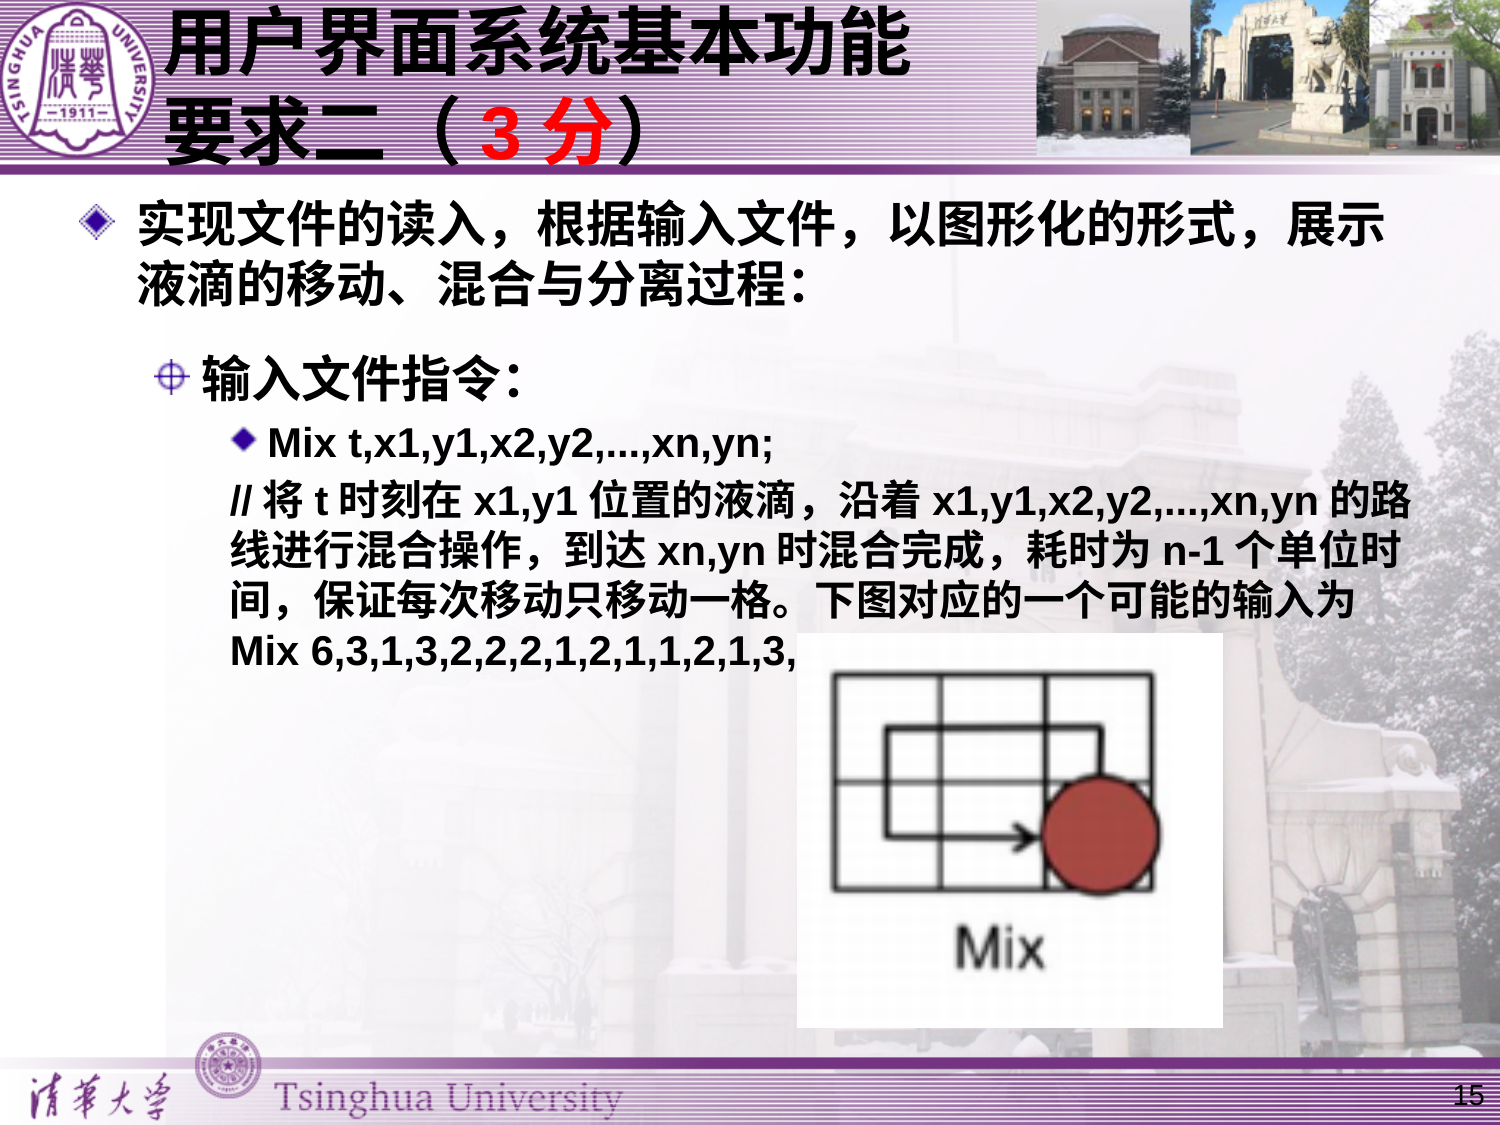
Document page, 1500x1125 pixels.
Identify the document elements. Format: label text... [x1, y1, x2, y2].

title 用户界面系统基本功能要求二（3分） [147, 19, 963, 149]
list 实现文件的读入，根据输入文件，以图形化的形式，展示液滴的移动、混合与分离过程： 输入文件指令： Mix t,x1,y1,x2,y2,...,xn,yn; //将t时刻在x1,y1位置的液滴，沿着x1,y1,x2,y2,...,xn,yn的路线进行混合操作，到达xn,yn时混合完成，耗时为n-1个单位时间，保证每次移动只移动一格。下图对应的一个可能的输入为Mix 6,3,1,3,2,2,2,1,2,1,1,2,1,3,1; [64, 184, 1436, 1047]
picture [0, 0, 1500, 1125]
slide_number 15 [1257, 1068, 1500, 1125]
